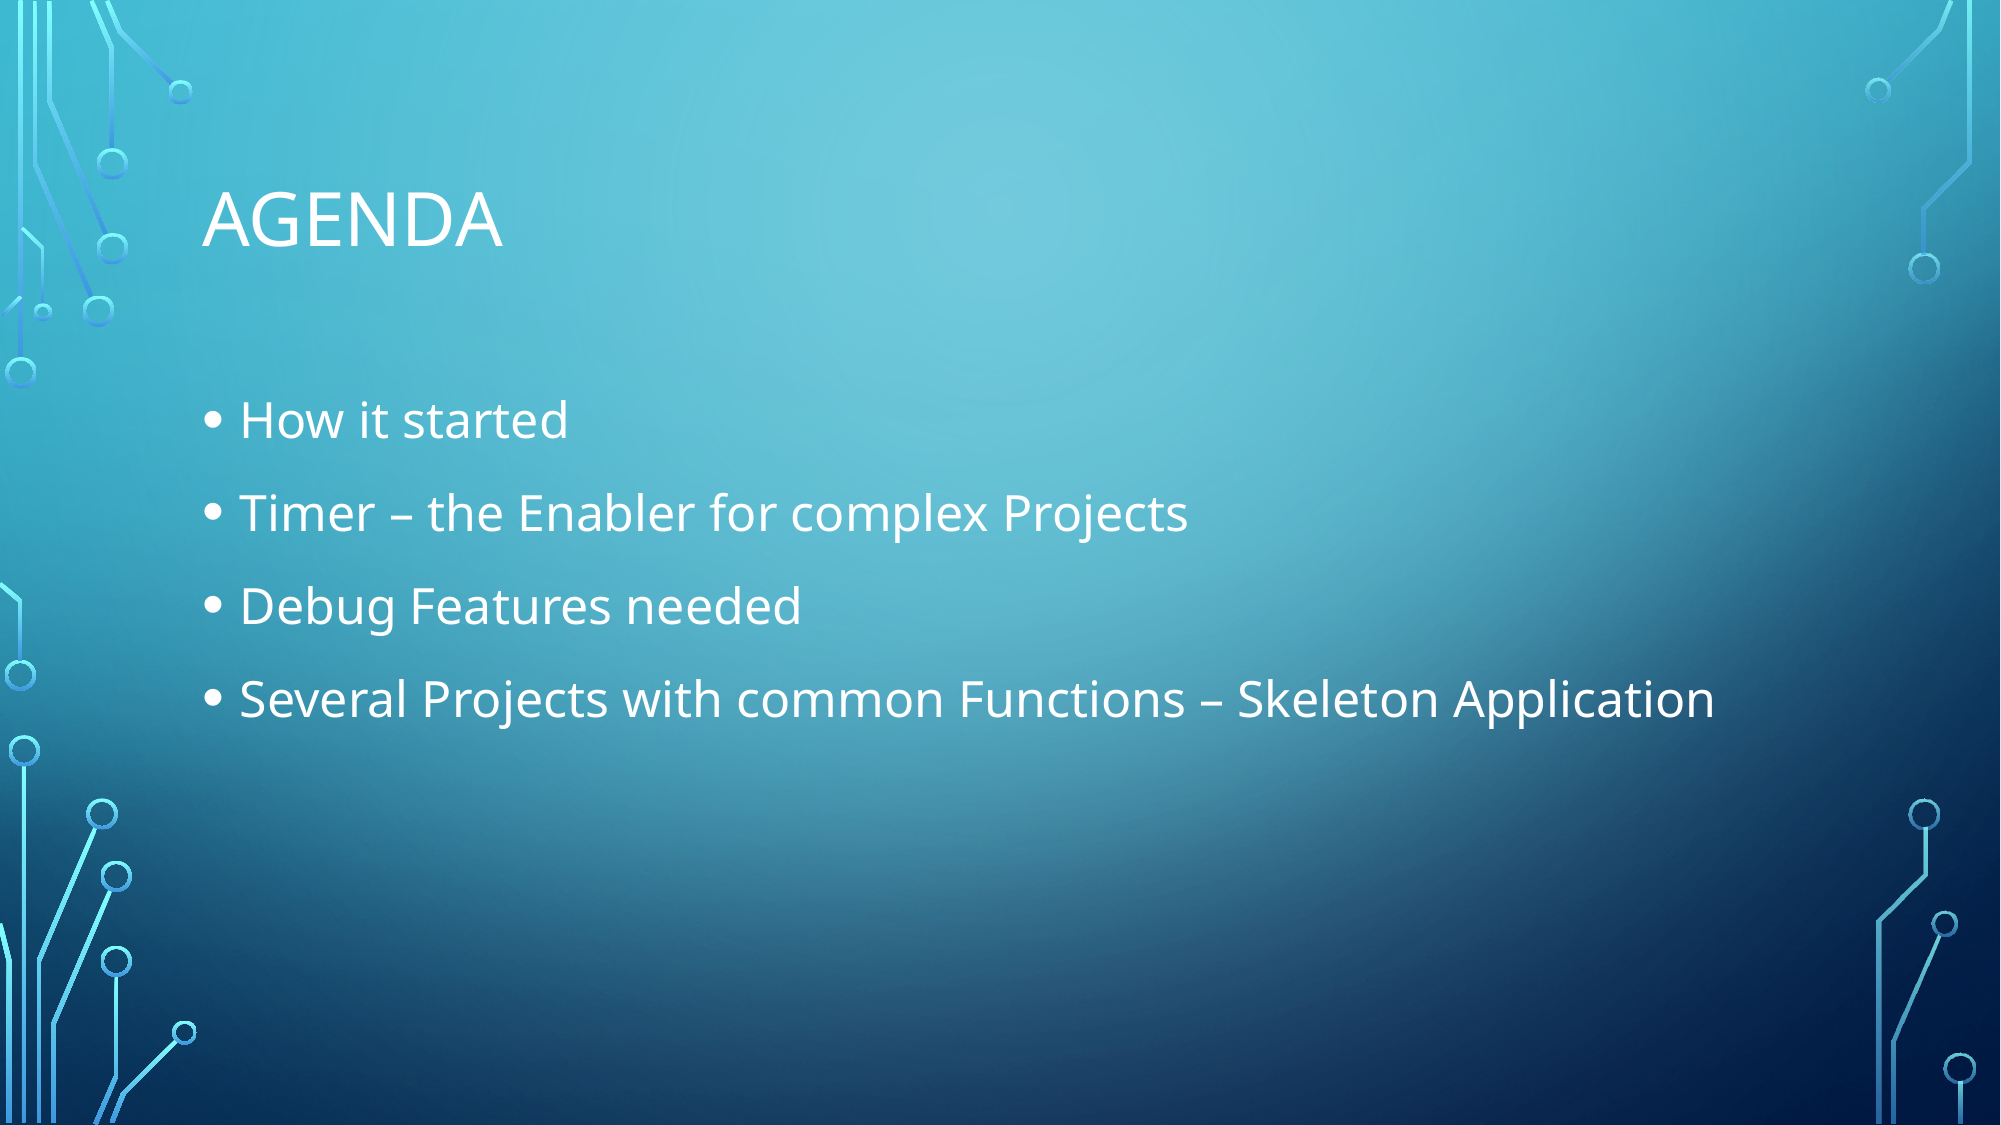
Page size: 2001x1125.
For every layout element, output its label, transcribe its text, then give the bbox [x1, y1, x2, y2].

title Agenda [187, 101, 1813, 344]
list How it started Timer – the Enabler for complex Projects Debug Features needed Several Projects with common Functions – Skeleton Application [187, 369, 1813, 950]
